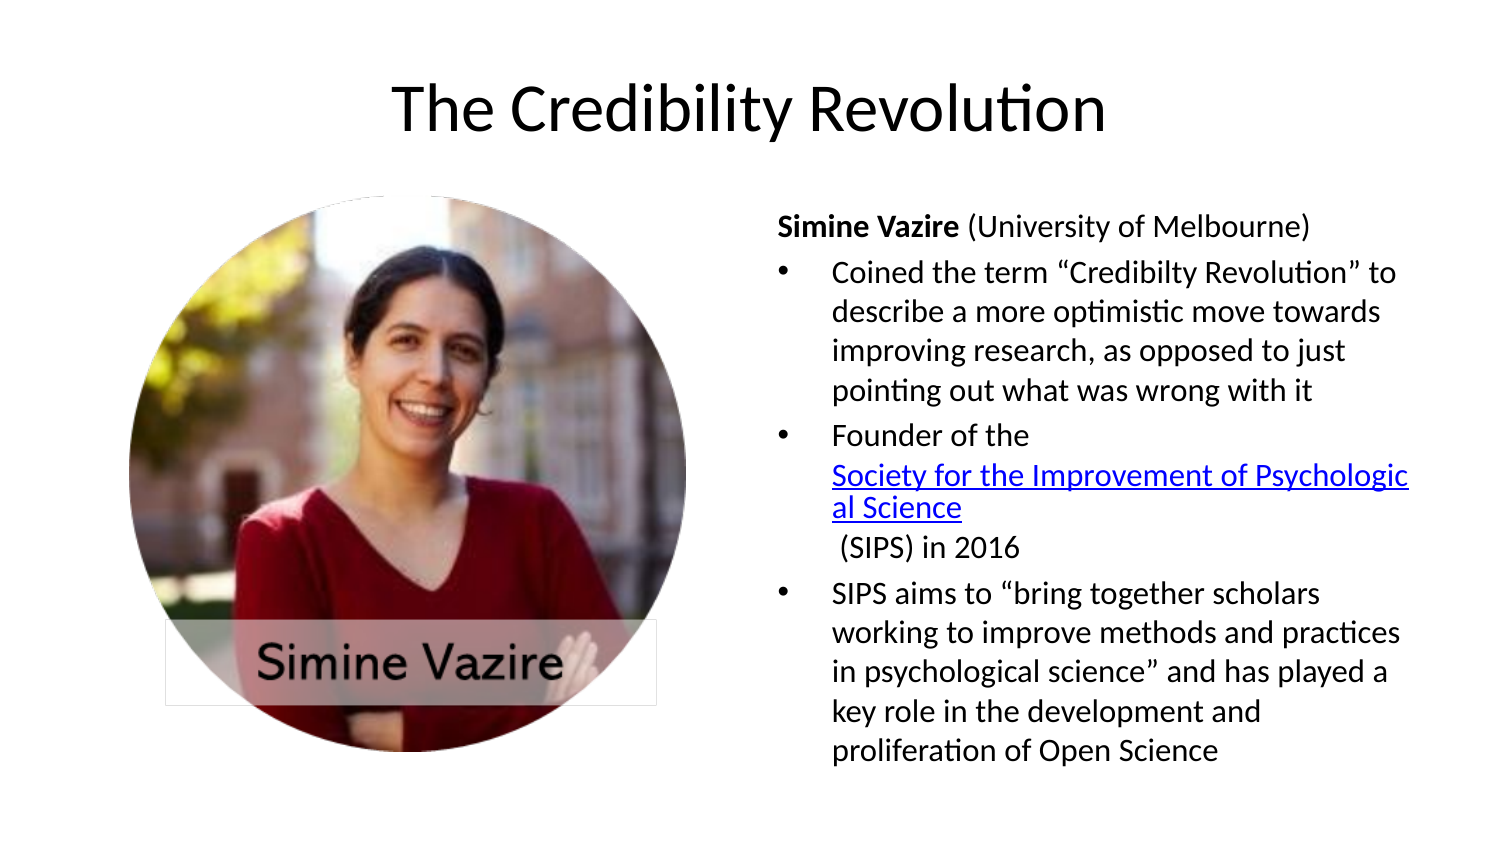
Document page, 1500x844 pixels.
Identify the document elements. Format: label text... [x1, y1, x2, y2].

title The Credibility Revolution [75, 33, 1425, 175]
picture [128, 195, 686, 753]
list Simine Vazire (University of Melbourne) Coined the term “Credibilty Revolution” to describe a more optimistic move towards improving research, as opposed to just pointing out what was wrong with it Founder of the Society for the Improvement of Psychological Science (SIPS) in 2016 SIPS aims to “bring together scholars working to improve methods and practices in psychological science” and has played a key role in the development and proliferation of Open Science [762, 196, 1425, 754]
